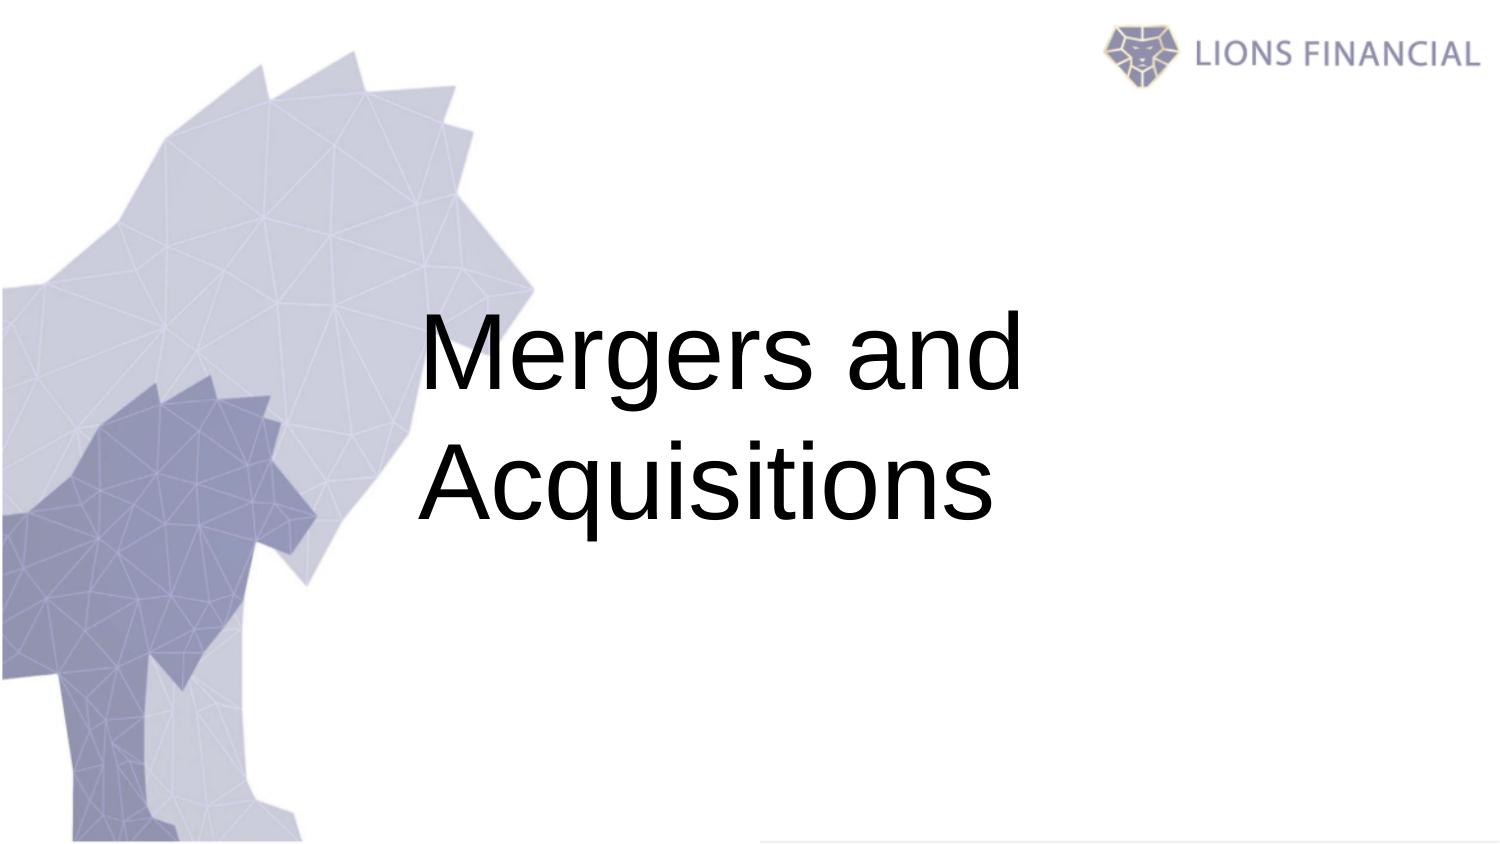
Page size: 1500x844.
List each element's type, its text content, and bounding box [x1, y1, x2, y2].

picture [0, 0, 1500, 844]
title Mergers and Acquisitions [403, 266, 1500, 360]
